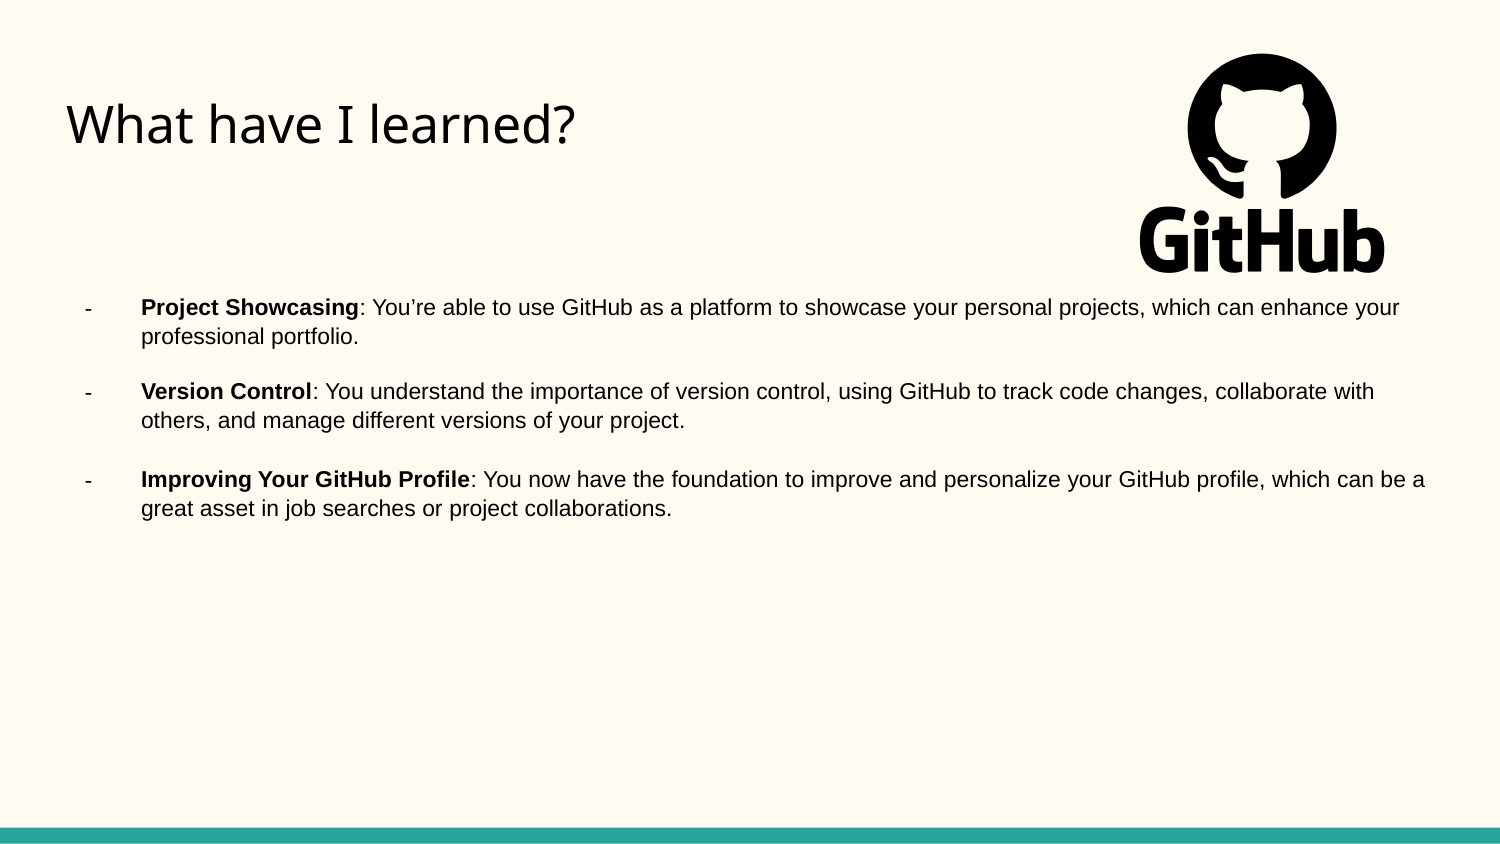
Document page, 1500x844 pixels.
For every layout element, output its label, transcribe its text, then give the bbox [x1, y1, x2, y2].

picture [1061, 49, 1464, 276]
title What have I learned? [51, 72, 1056, 174]
list Project Showcasing: You’re able to use GitHub as a platform to showcase your personal projects, which can enhance your professional portfolio. Version Control: You understand the importance of version control, using GitHub to track code changes, collaborate with others, and manage different versions of your project. Improving Your GitHub Profile: You now have the foundation to improve and personalize your GitHub profile, which can be a great asset in job searches or project collaborations. [51, 275, 1449, 822]
